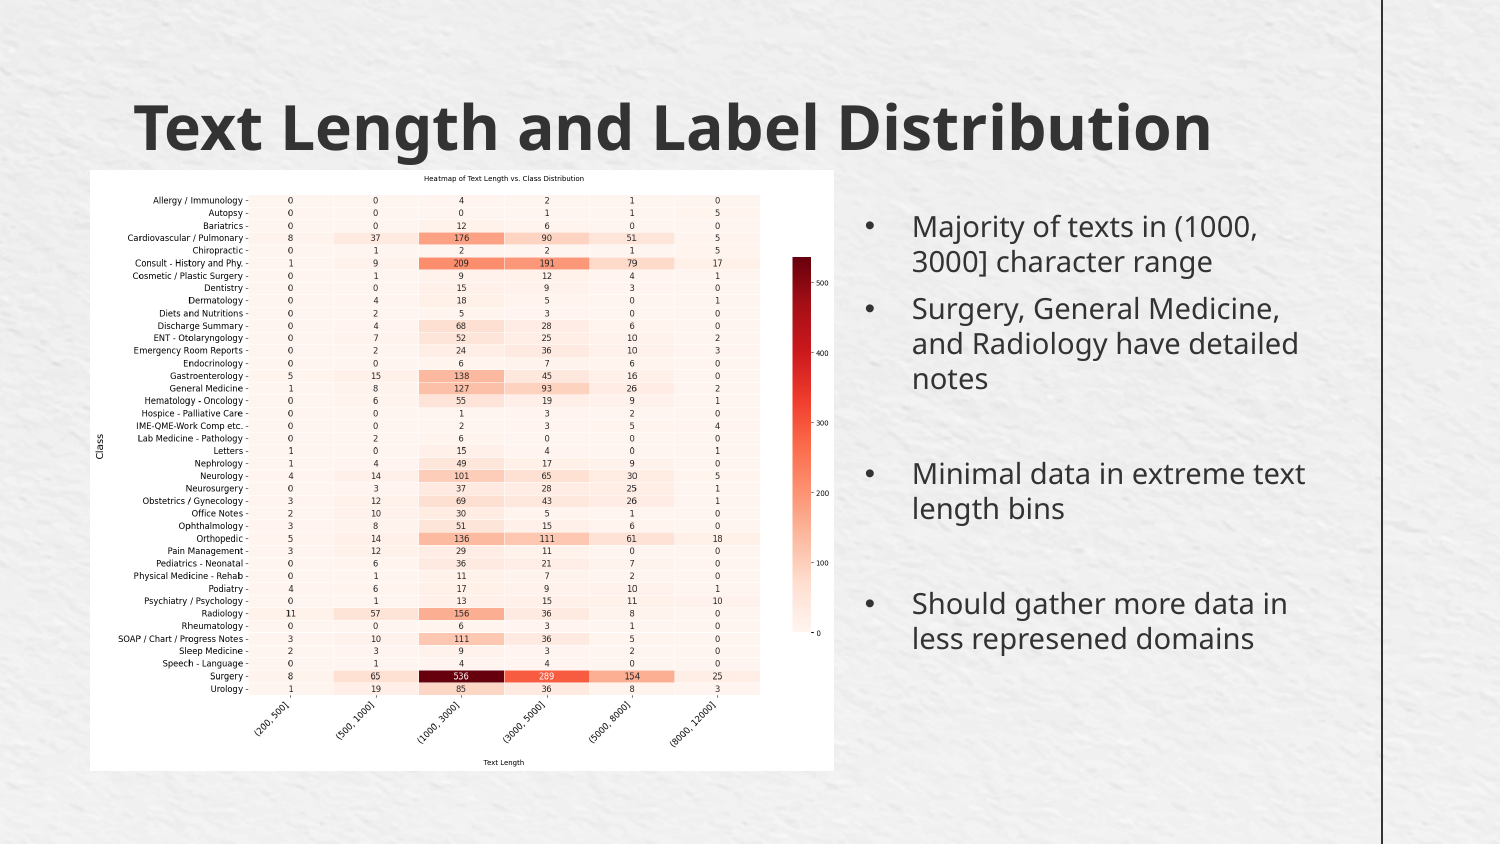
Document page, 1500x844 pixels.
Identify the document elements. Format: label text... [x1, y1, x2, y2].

subtitle Majority of texts in (1000, 3000] character range Surgery, General Medicine, and Radiology have detailed notes Minimal data in extreme text length bins Should gather more data in less represened domains [849, 193, 1345, 771]
picture [90, 170, 834, 771]
title Text Length and Label Distribution [118, 72, 1382, 167]
